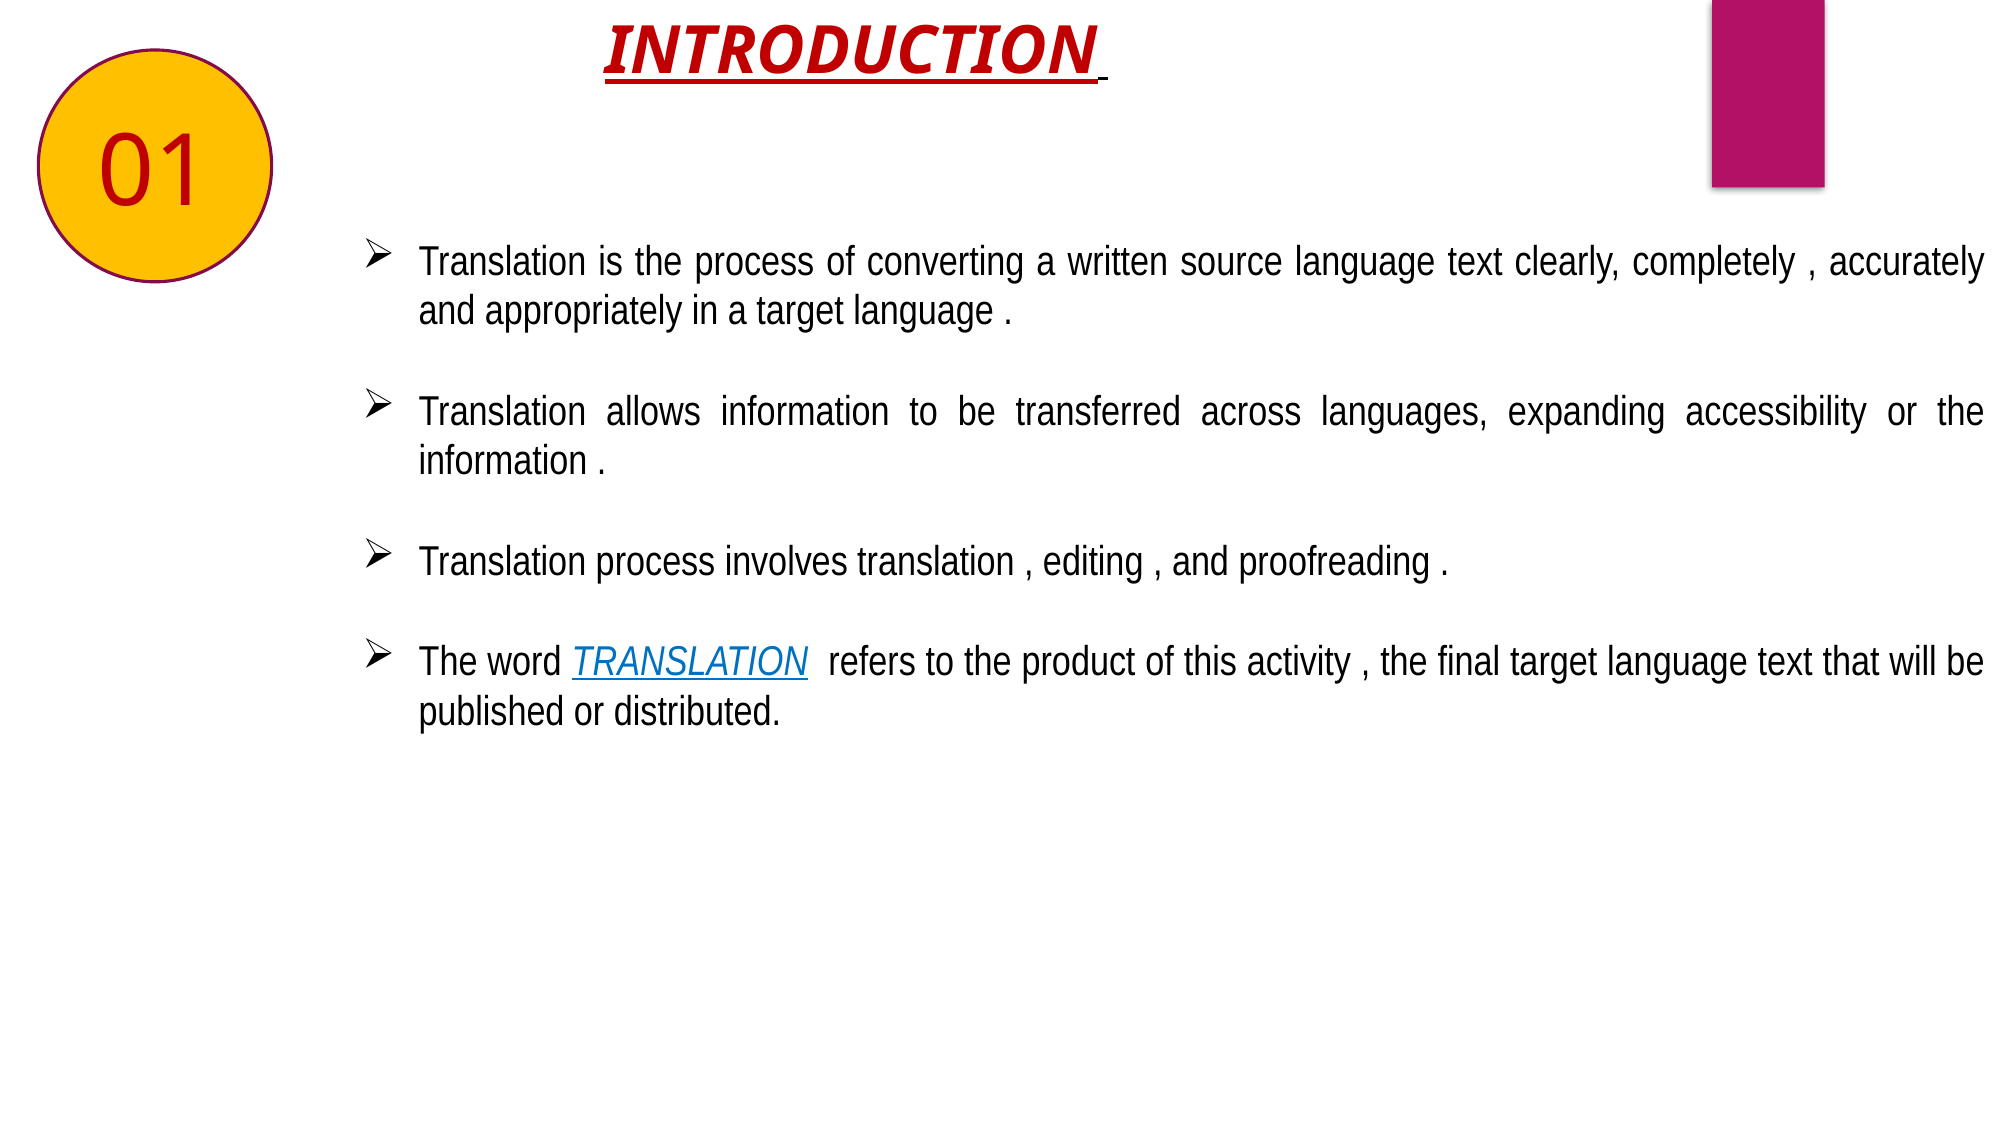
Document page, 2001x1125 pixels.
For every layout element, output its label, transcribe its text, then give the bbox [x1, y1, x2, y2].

text_box Translation is the process of converting a written source language text clearly, completely , accurately and appropriately in a target language . Translation allows information to be transferred across languages, expanding accessibility or the information . Translation process involves translation , editing , and proofreading . The word TRANSLATION refers to the product of this activity , the final target language text that will be published or distributed. [347, 225, 2000, 741]
text_box INTRODUCTION [590, 0, 1212, 95]
text_box 01 [36, 48, 274, 284]
